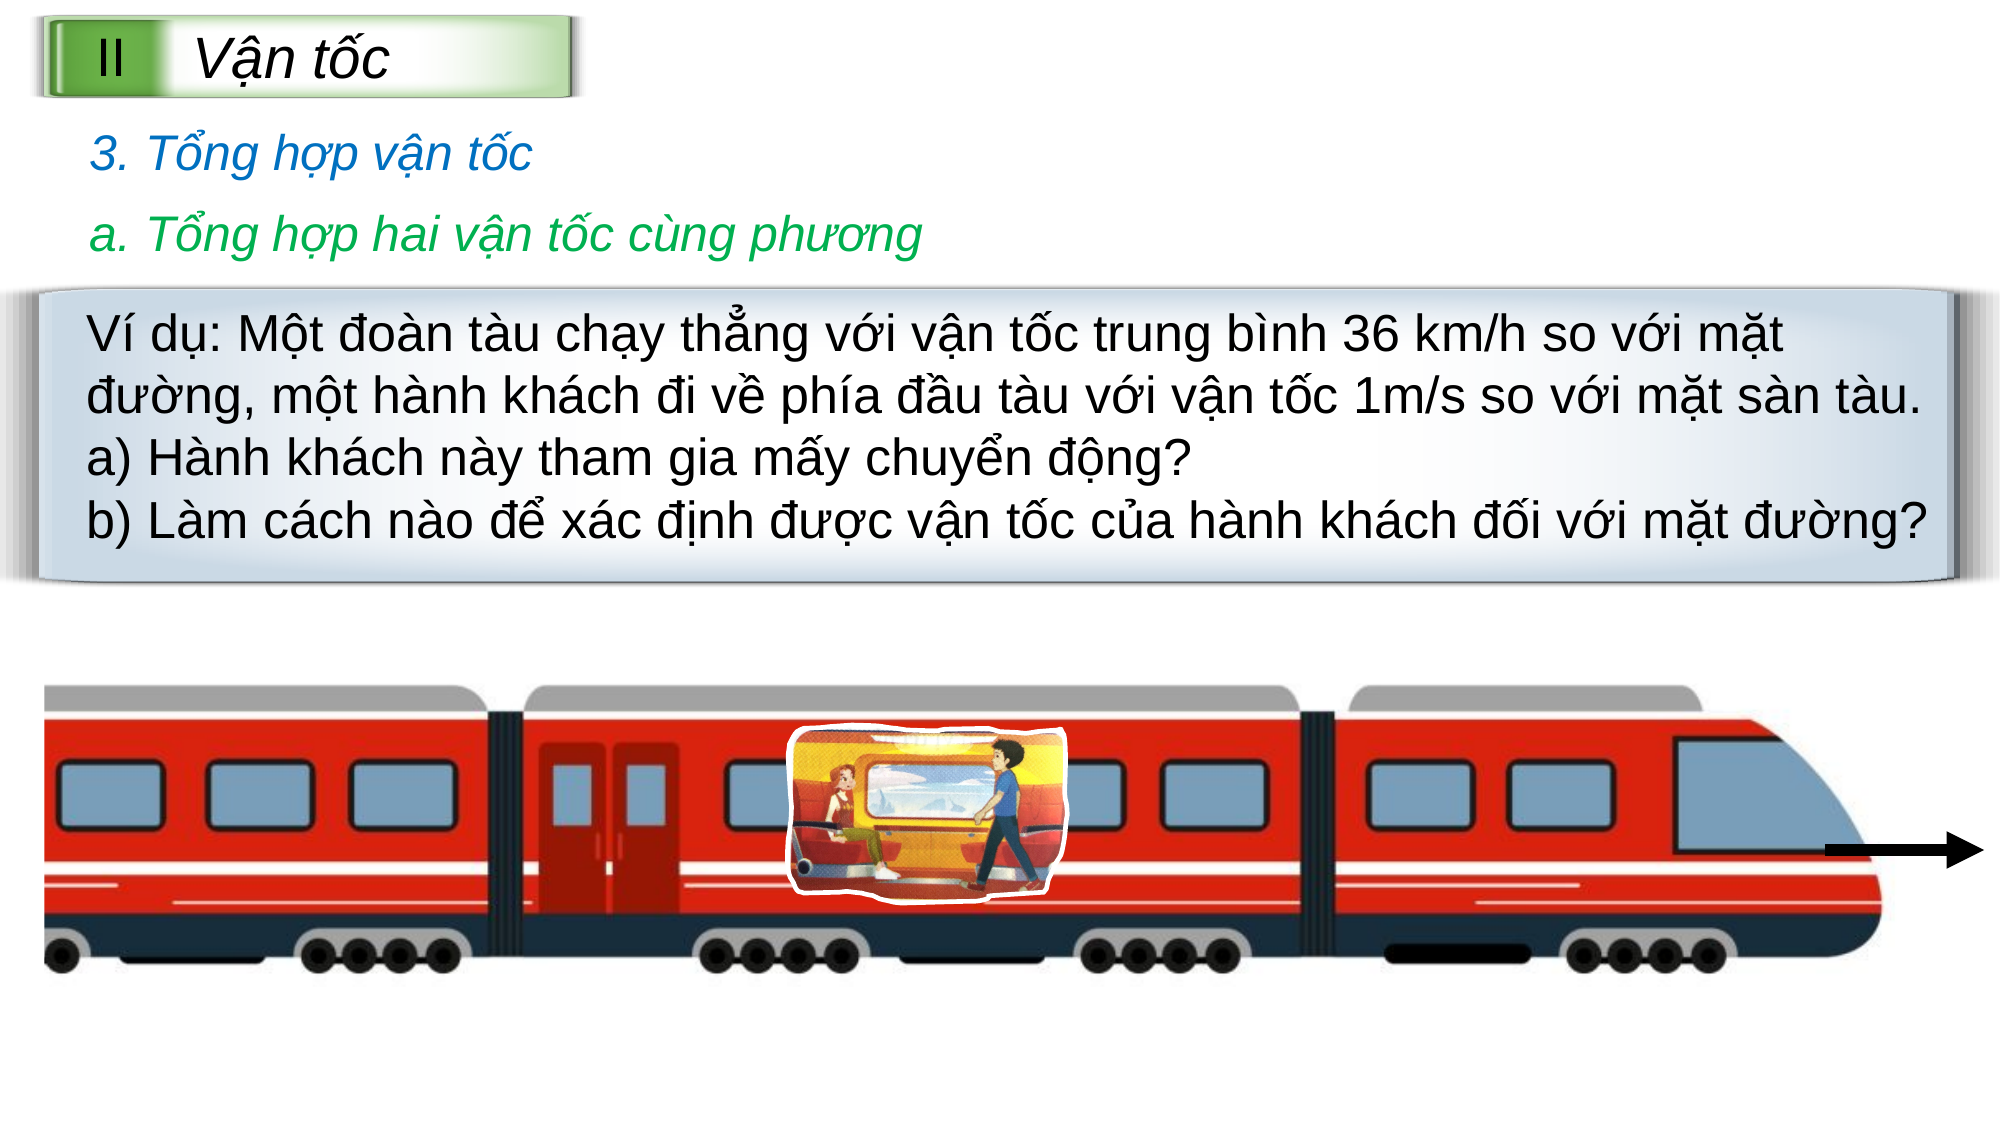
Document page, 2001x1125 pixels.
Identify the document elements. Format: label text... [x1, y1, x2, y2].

picture [44, 618, 1925, 1020]
text_box a. Tổng hợp hai vận tốc cùng phương [75, 194, 1100, 269]
picture [0, 283, 2000, 588]
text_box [0, 10, 1399, 100]
text_box 3. Tổng hợp vận tốc [74, 113, 875, 188]
